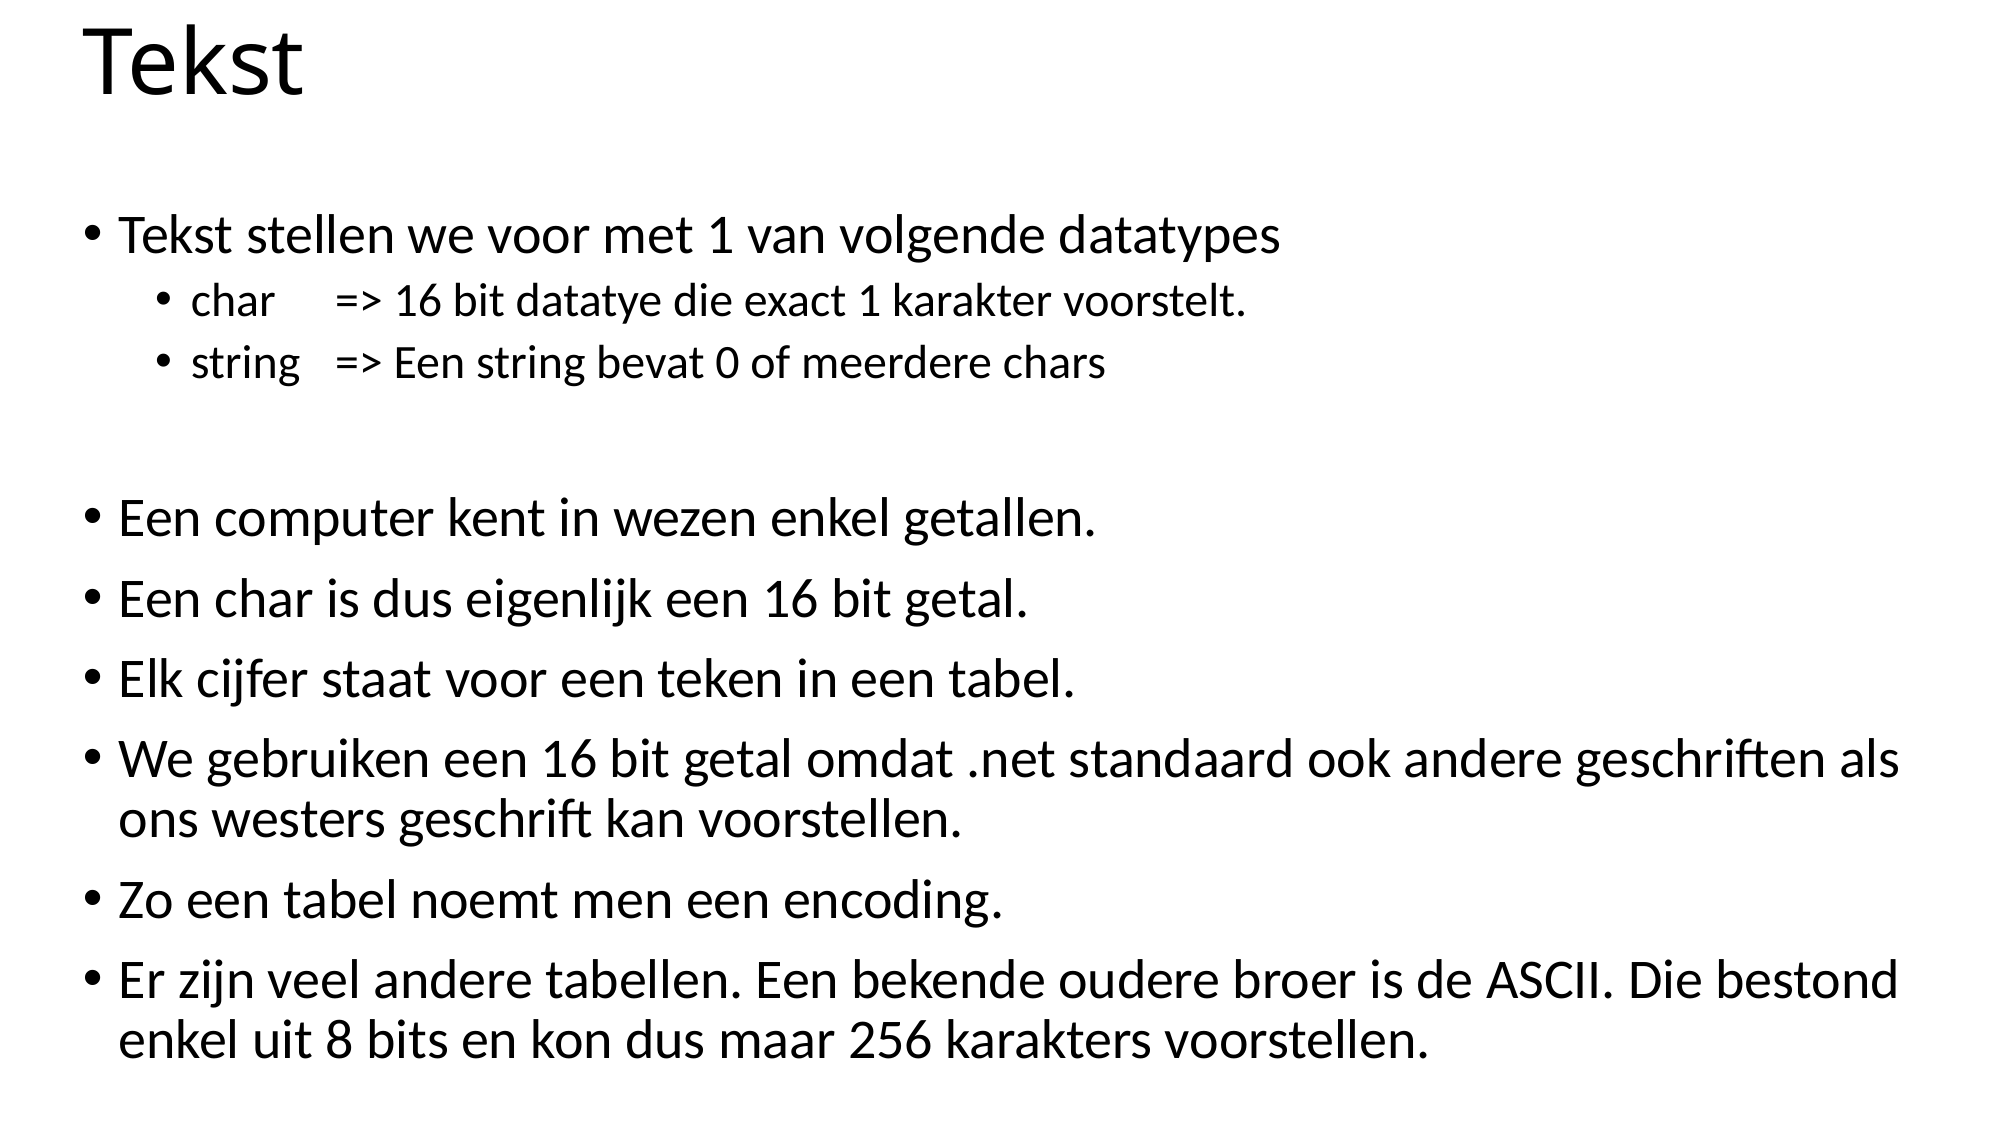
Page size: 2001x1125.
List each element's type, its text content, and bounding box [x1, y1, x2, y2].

title Tekst [67, 0, 1793, 131]
list Tekst stellen we voor met 1 van volgende datatypes char => 16 bit datatye die exact 1 karakter voorstelt. string => Een string bevat 0 of meerdere chars Een computer kent in wezen enkel getallen. Een char is dus eigenlijk een 16 bit getal. Elk cijfer staat voor een teken in een tabel. We gebruiken een 16 bit getal omdat .net standaard ook andere geschriften als ons westers geschrift kan voorstellen. Zo een tabel noemt men een encoding. Er zijn veel andere tabellen. Een bekende oudere broer is de ASCII. Die bestond enkel uit 8 bits en kon dus maar 256 karakters voorstellen. [67, 197, 1932, 1087]
